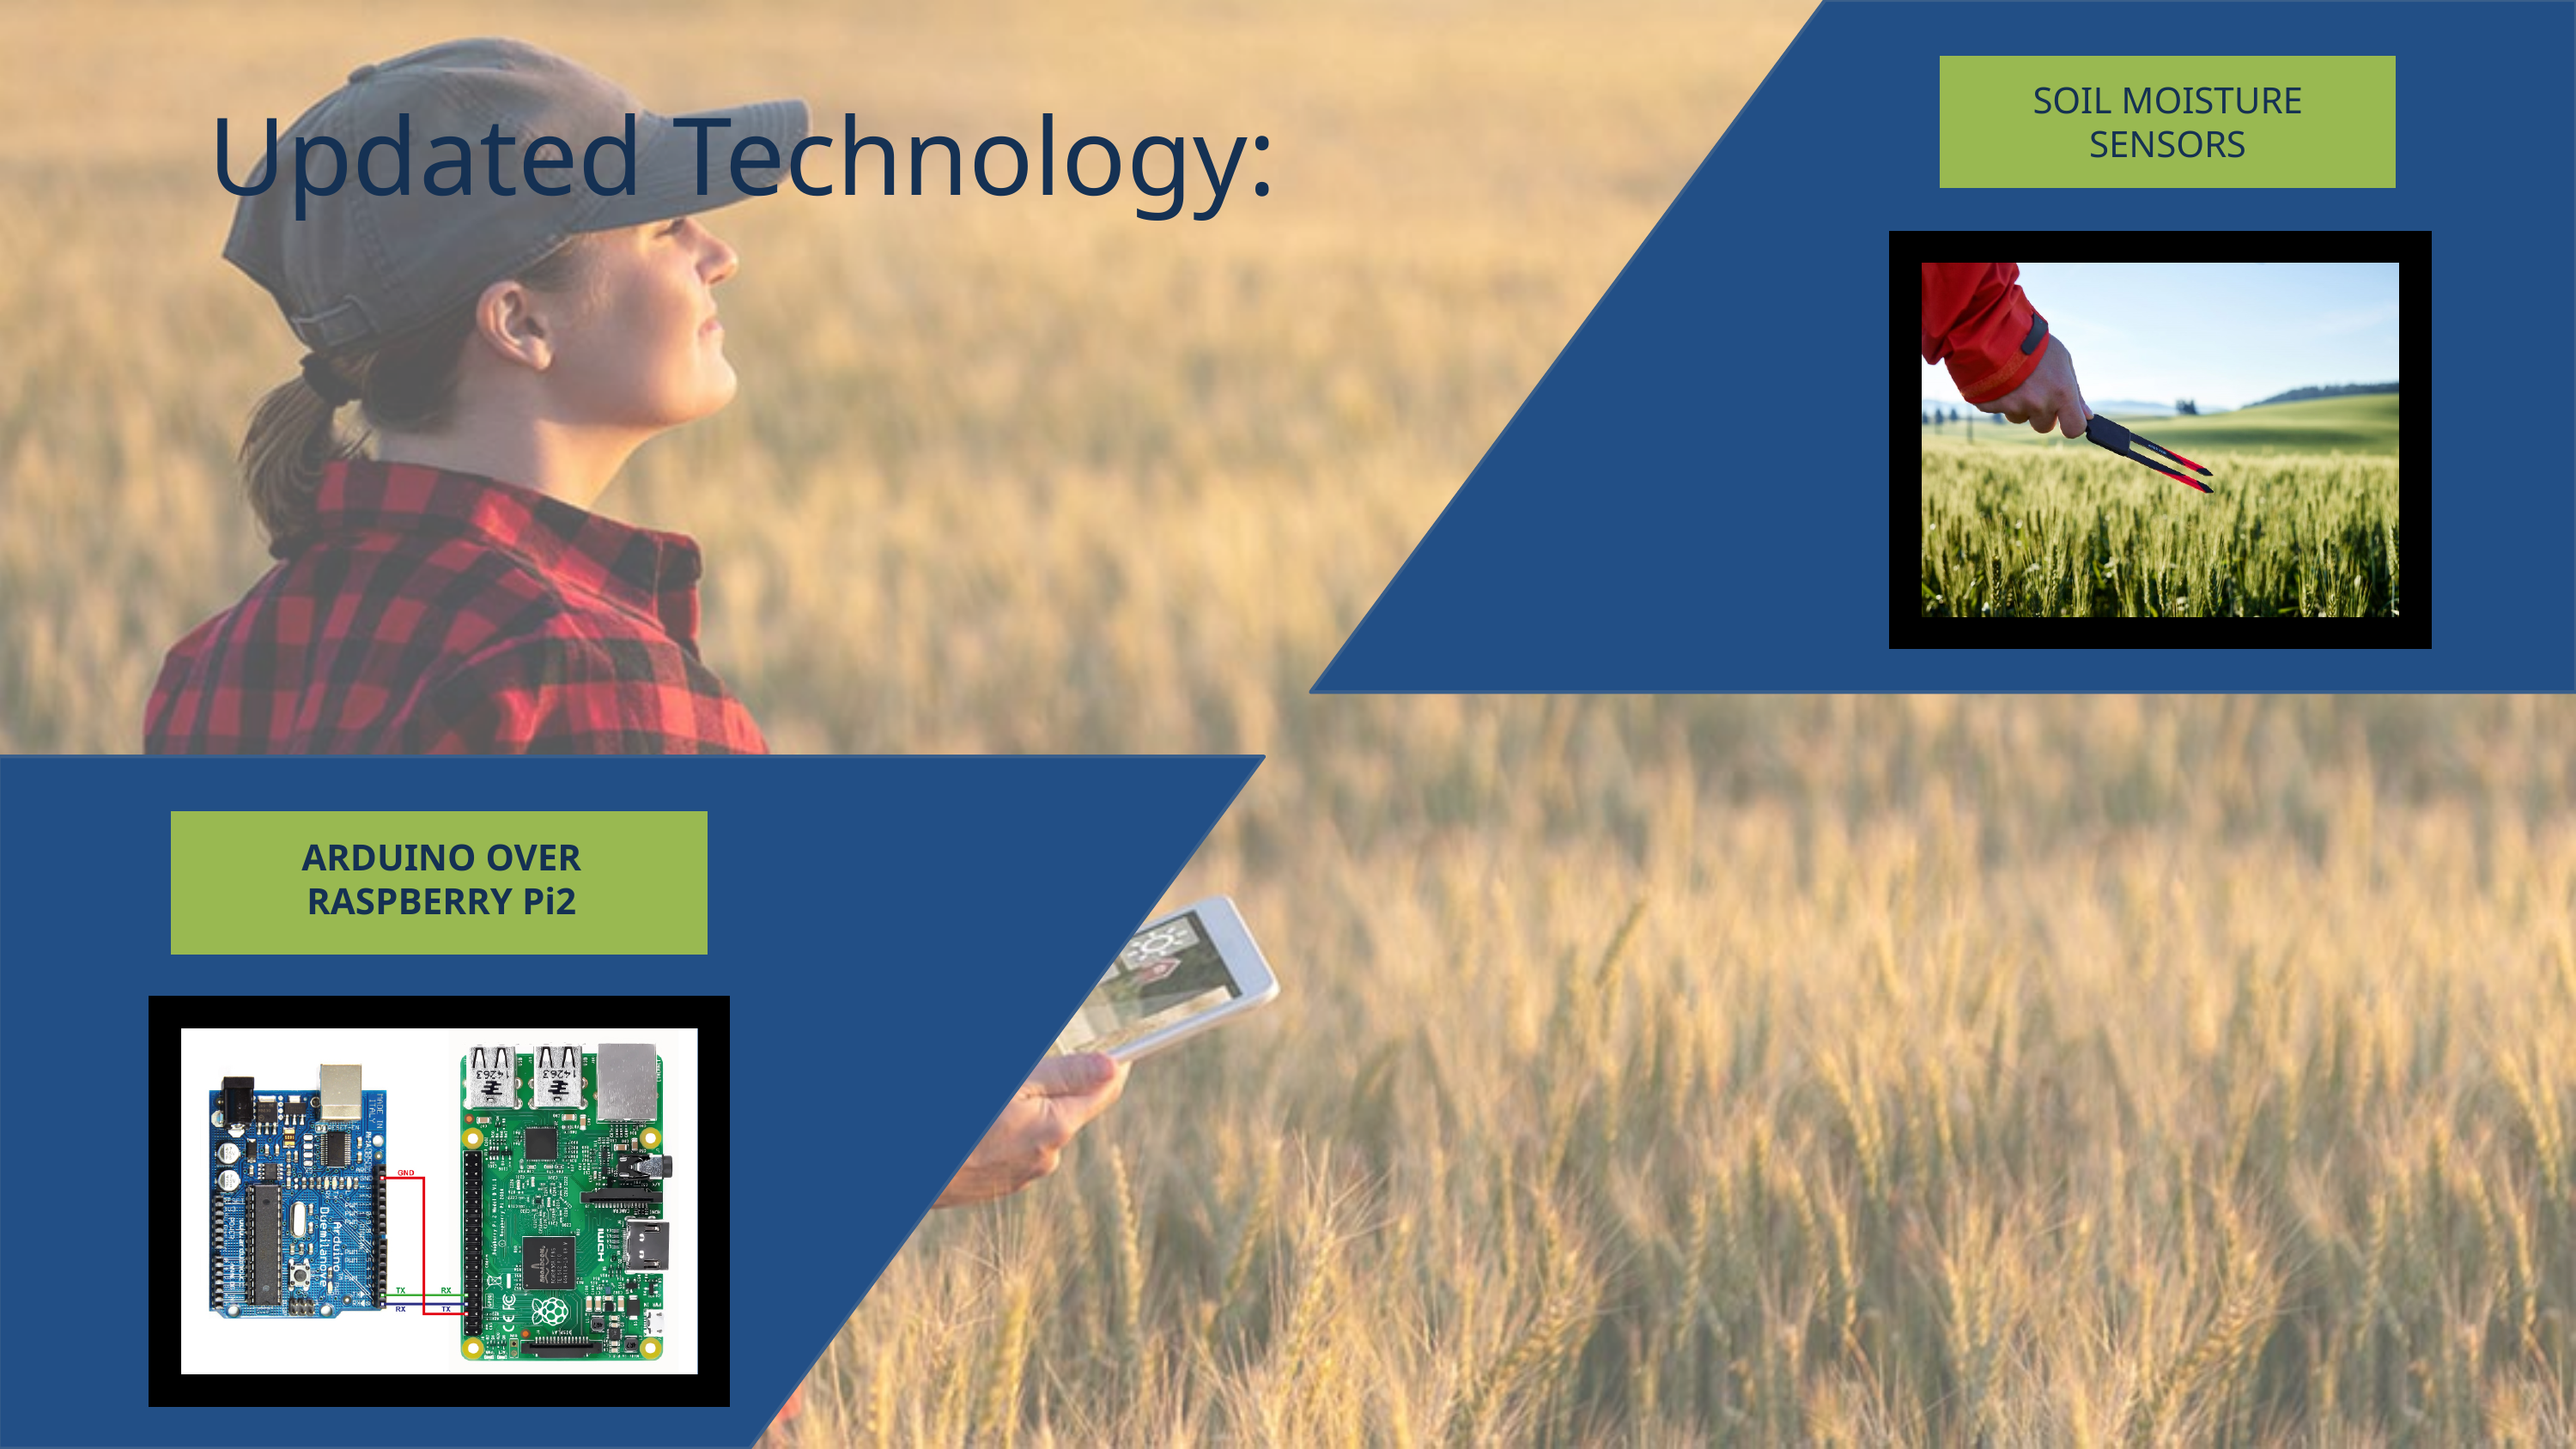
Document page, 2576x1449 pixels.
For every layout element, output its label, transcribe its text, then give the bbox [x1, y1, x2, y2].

picture [180, 1028, 698, 1375]
text_box Updated Technology: [208, 111, 1497, 217]
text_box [1939, 55, 2397, 188]
picture [1921, 262, 2400, 617]
text_box [1309, 0, 2576, 694]
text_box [170, 811, 708, 955]
text_box [0, 755, 1266, 1449]
